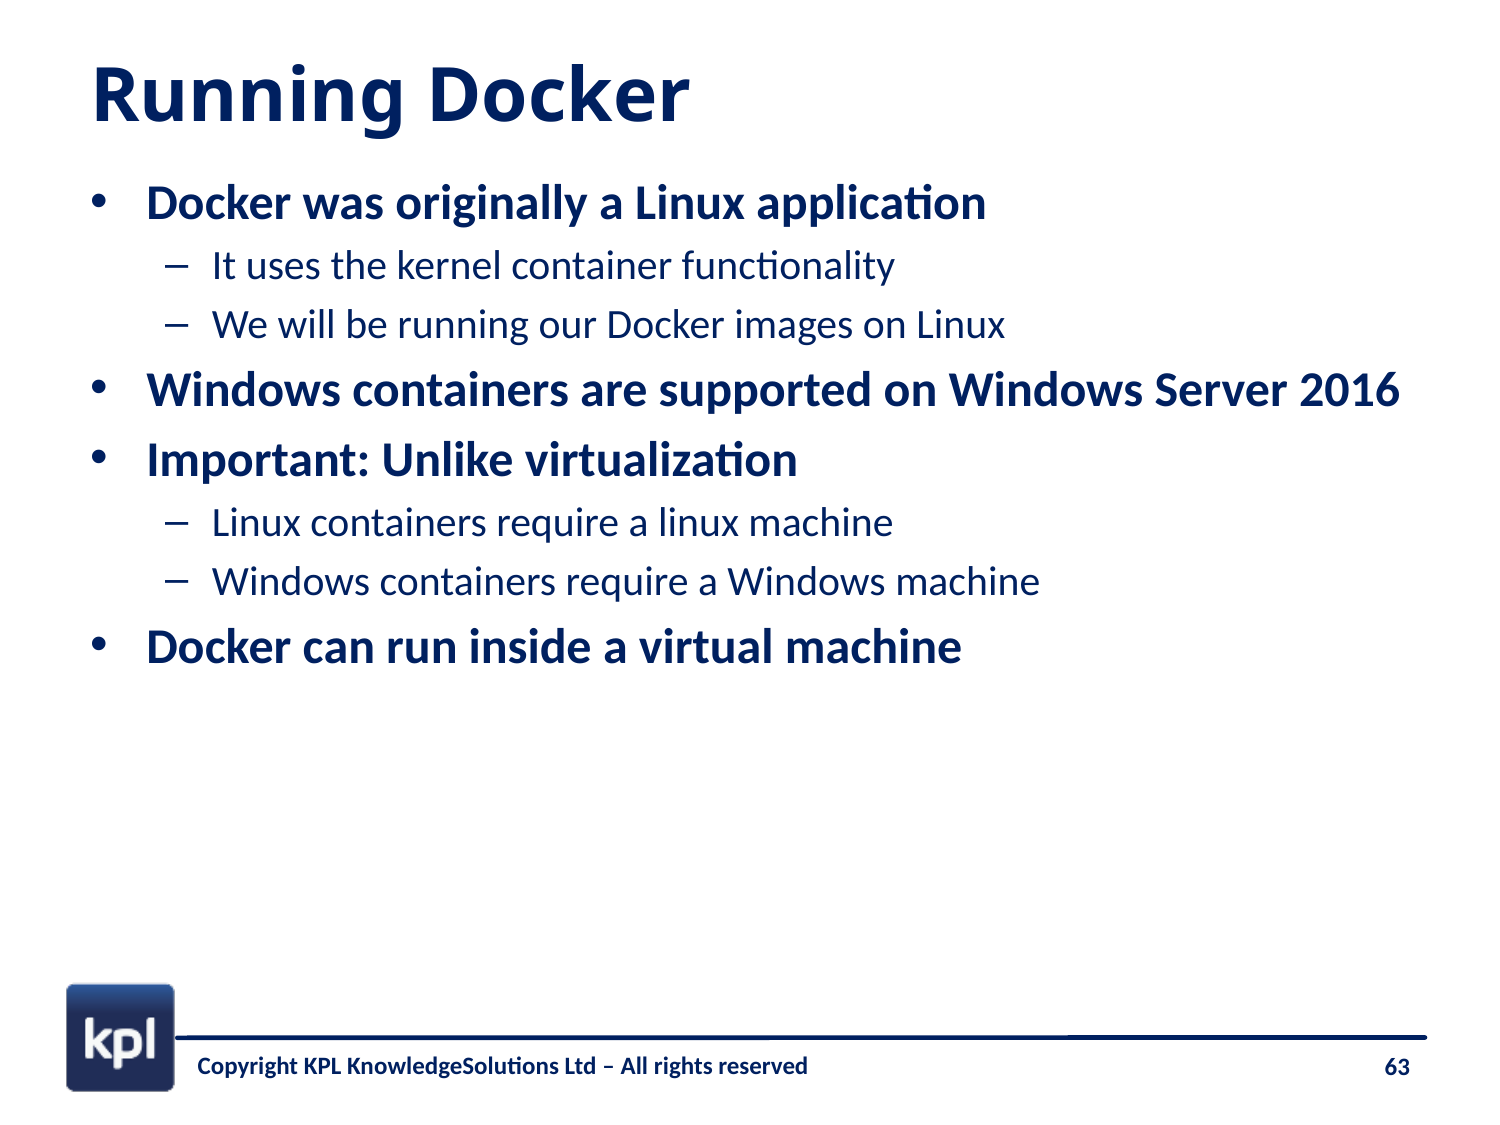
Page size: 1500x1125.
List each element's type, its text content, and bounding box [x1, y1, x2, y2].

title Running Docker [75, 45, 1471, 138]
list Docker was originally a Linux application It uses the kernel container functionality We will be running our Docker images on Linux Windows containers are supported on Windows Server 2016 Important: Unlike virtualization Linux containers require a linux machine Windows containers require a Windows machine Docker can run inside a virtual machine [75, 162, 1425, 1013]
picture [62, 980, 178, 1095]
slide_number 63 [987, 1042, 1425, 1103]
text_box Copyright KPL KnowledgeSolutions Ltd – All rights reserved [182, 1042, 1187, 1088]
